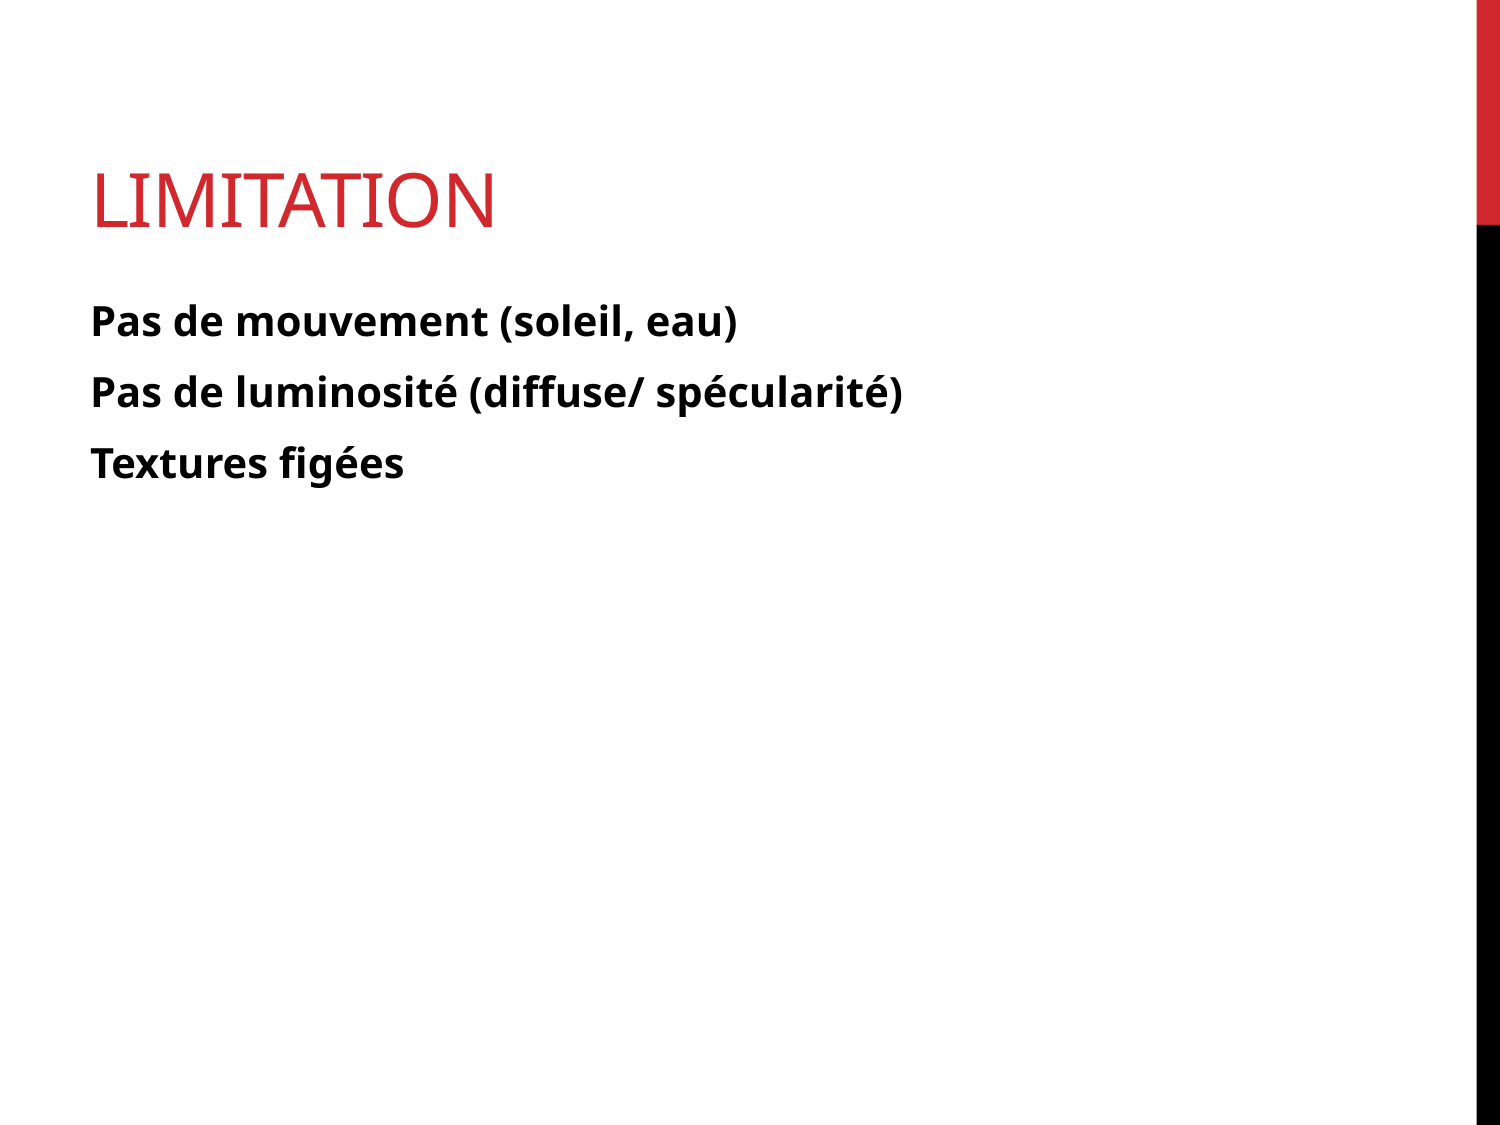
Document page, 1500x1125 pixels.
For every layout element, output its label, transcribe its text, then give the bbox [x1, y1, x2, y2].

title Limitation [75, 25, 1025, 250]
list Pas de mouvement (soleil, eau) Pas de luminosité (diffuse/ spécularité) Textures figées [75, 287, 1325, 1005]
